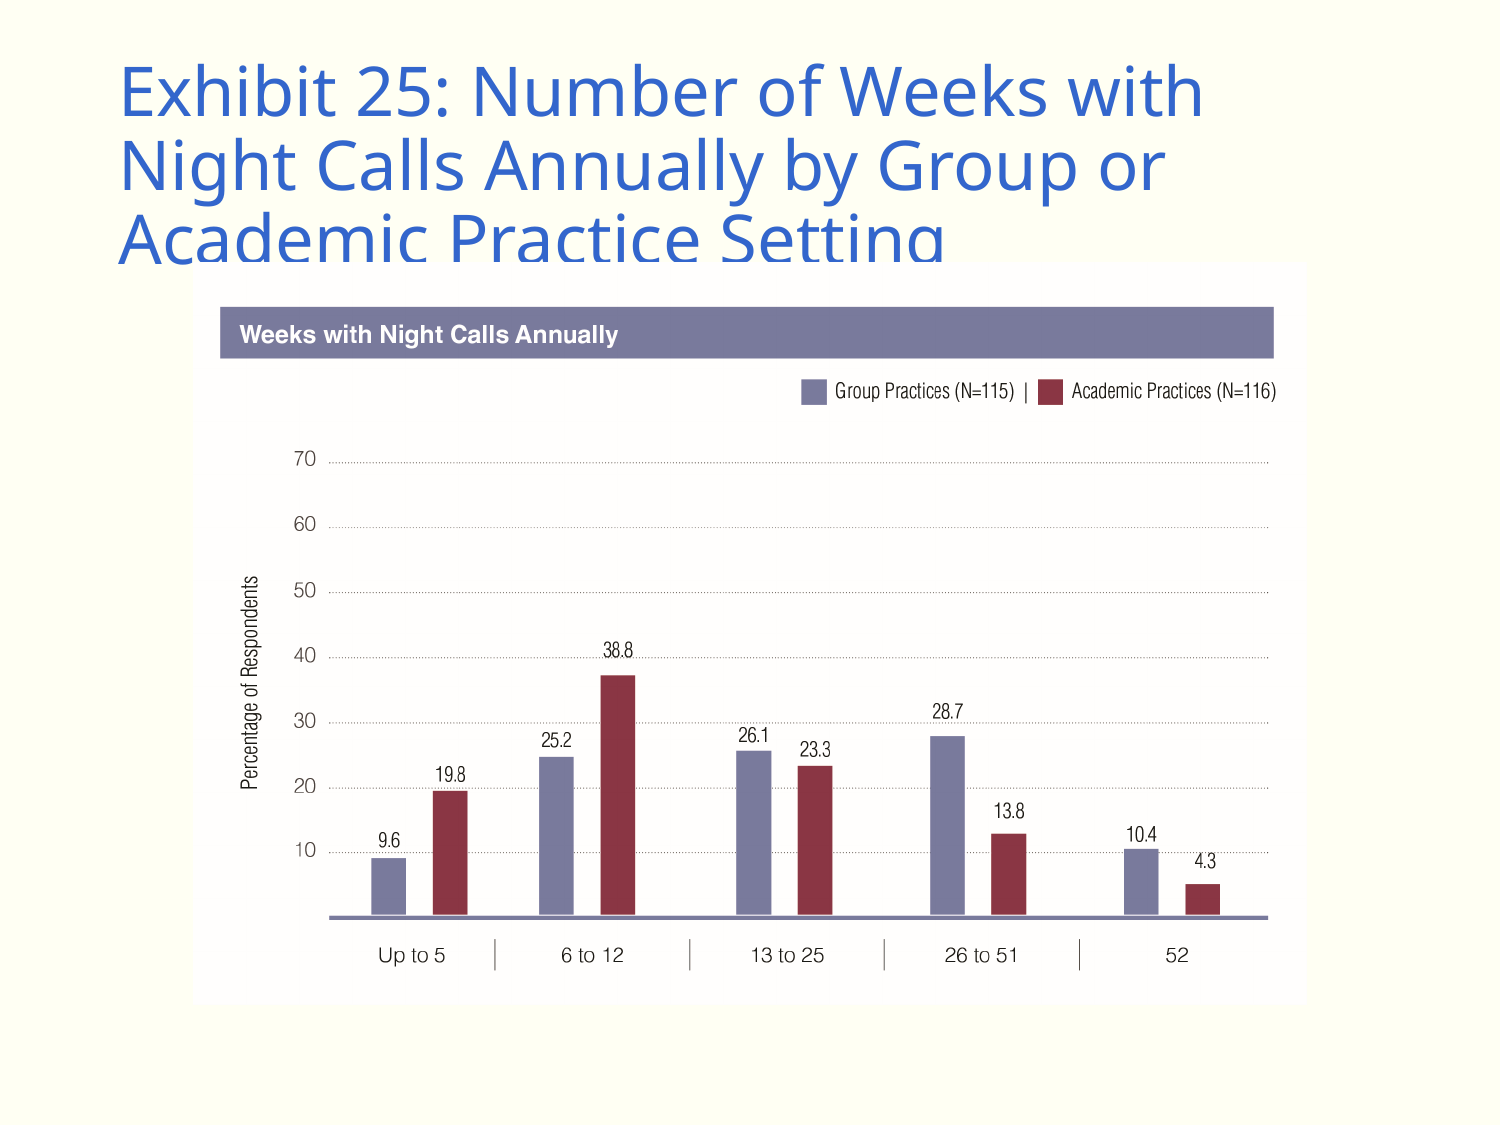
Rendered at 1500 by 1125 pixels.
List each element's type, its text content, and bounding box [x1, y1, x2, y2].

picture [193, 262, 1307, 1005]
title Exhibit 25: Number of Weeks with Night Calls Annually by Group or Academic Practice Setting [103, 59, 1397, 278]
